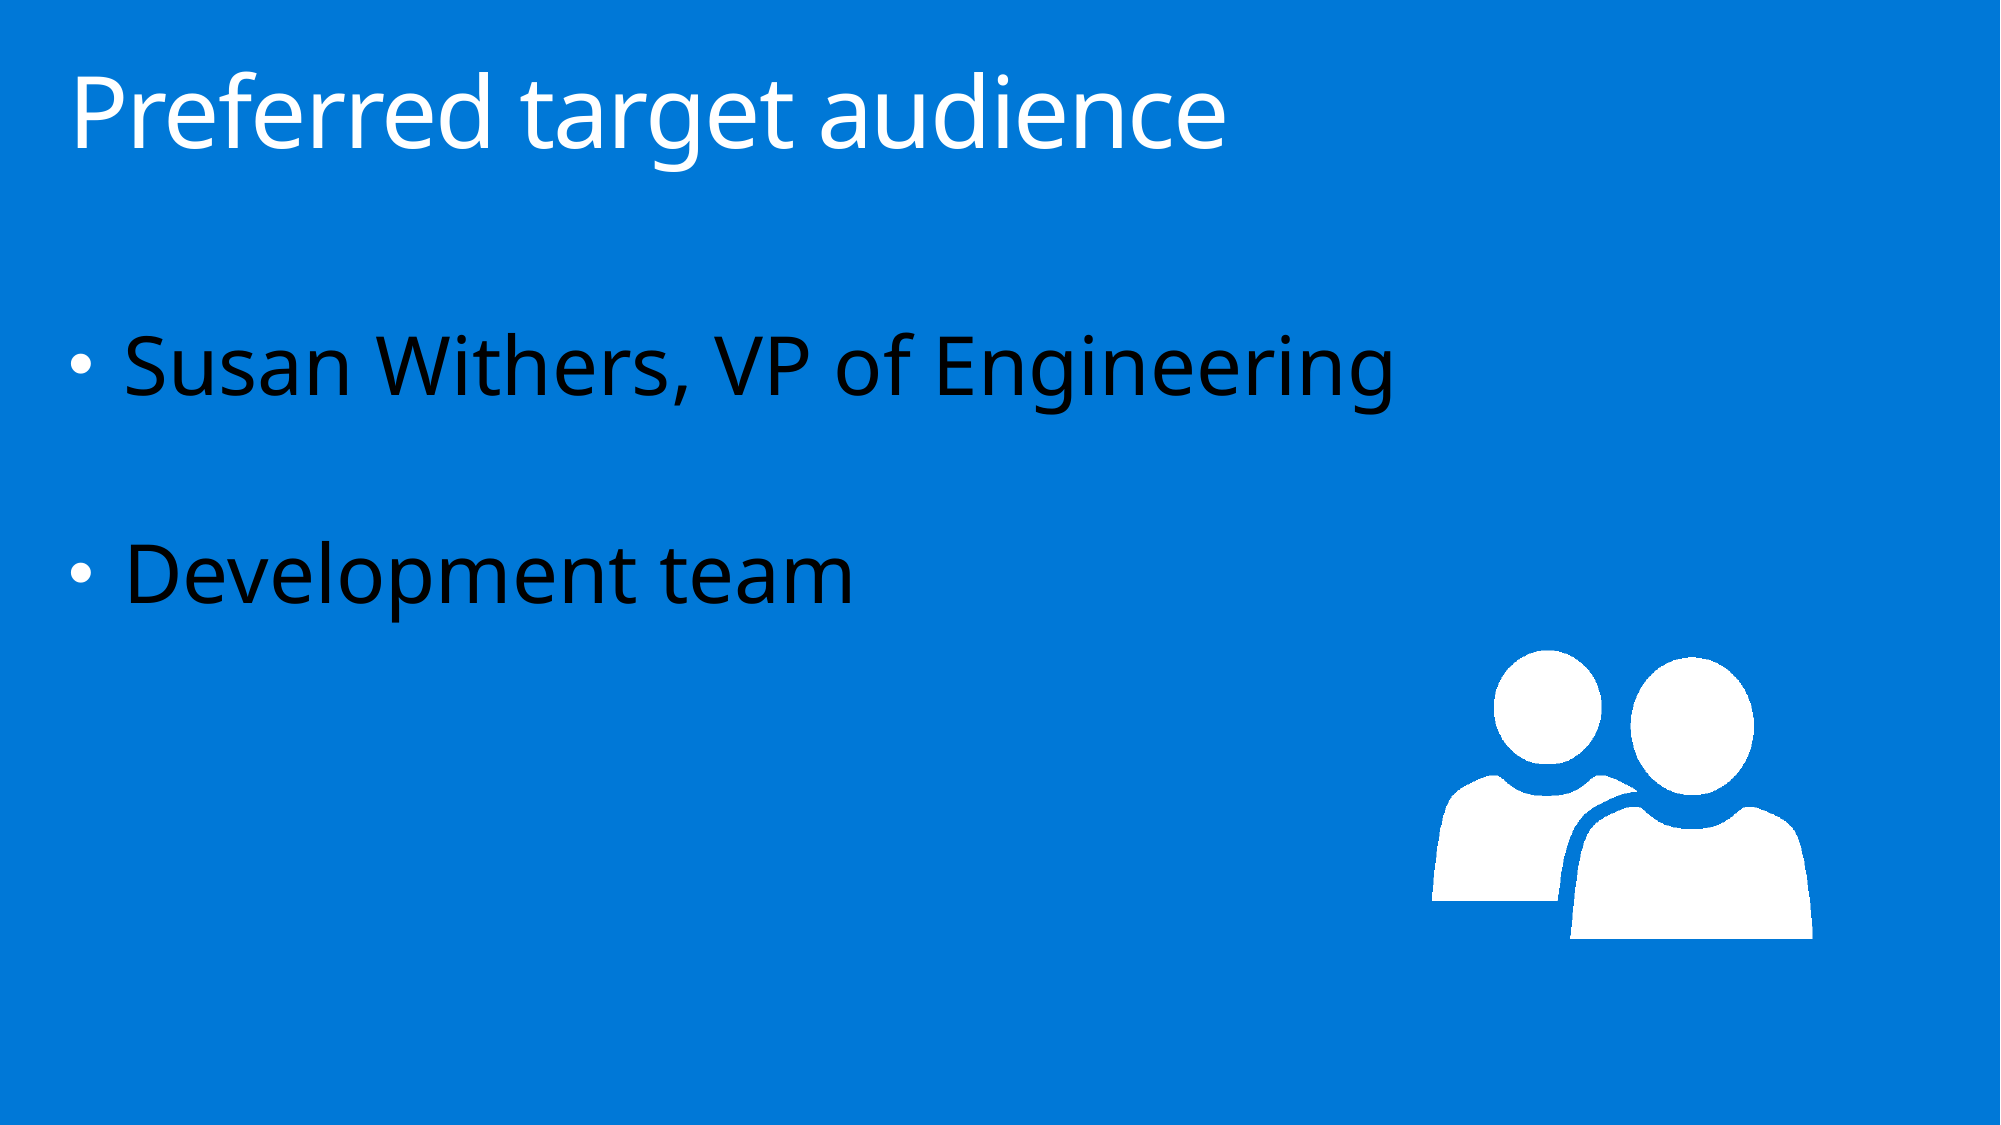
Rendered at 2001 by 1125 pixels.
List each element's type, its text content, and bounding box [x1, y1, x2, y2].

title Preferred target audience [44, 47, 1957, 196]
list Susan Withers, VP of Engineering Development team [44, 195, 1956, 641]
picture [1430, 603, 1813, 986]
